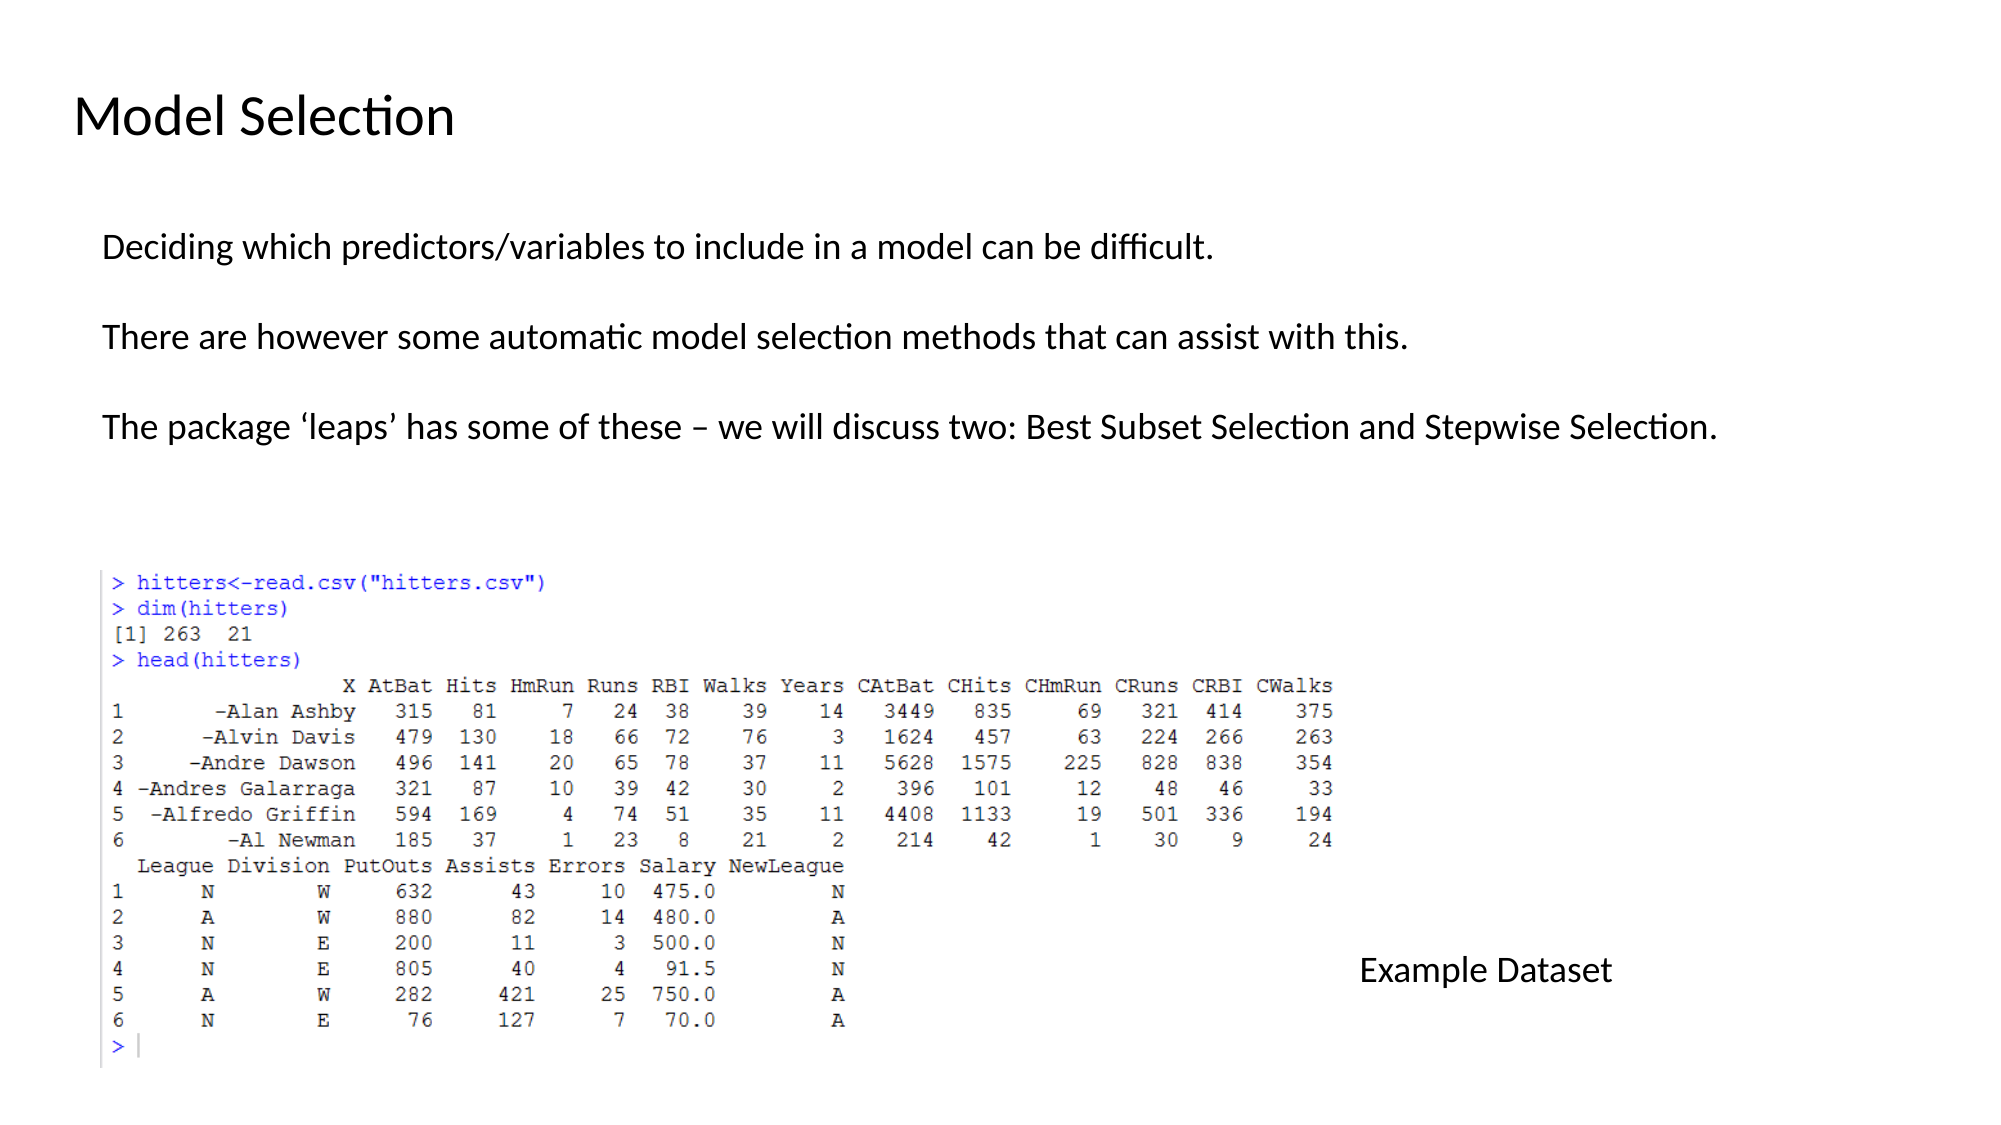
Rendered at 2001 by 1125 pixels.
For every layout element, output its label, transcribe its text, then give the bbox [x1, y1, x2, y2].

text_box Example Dataset [1344, 937, 1629, 998]
picture [100, 570, 1344, 1068]
text_box Model Selection [58, 69, 472, 155]
text_box Deciding which predictors/variables to include in a model can be difficult. There are however some automatic model selection methods that can assist with this. The package ‘leaps’ has some of these – we will discuss two: Best Subset Selection and Stepwise Selection. [87, 214, 1736, 455]
